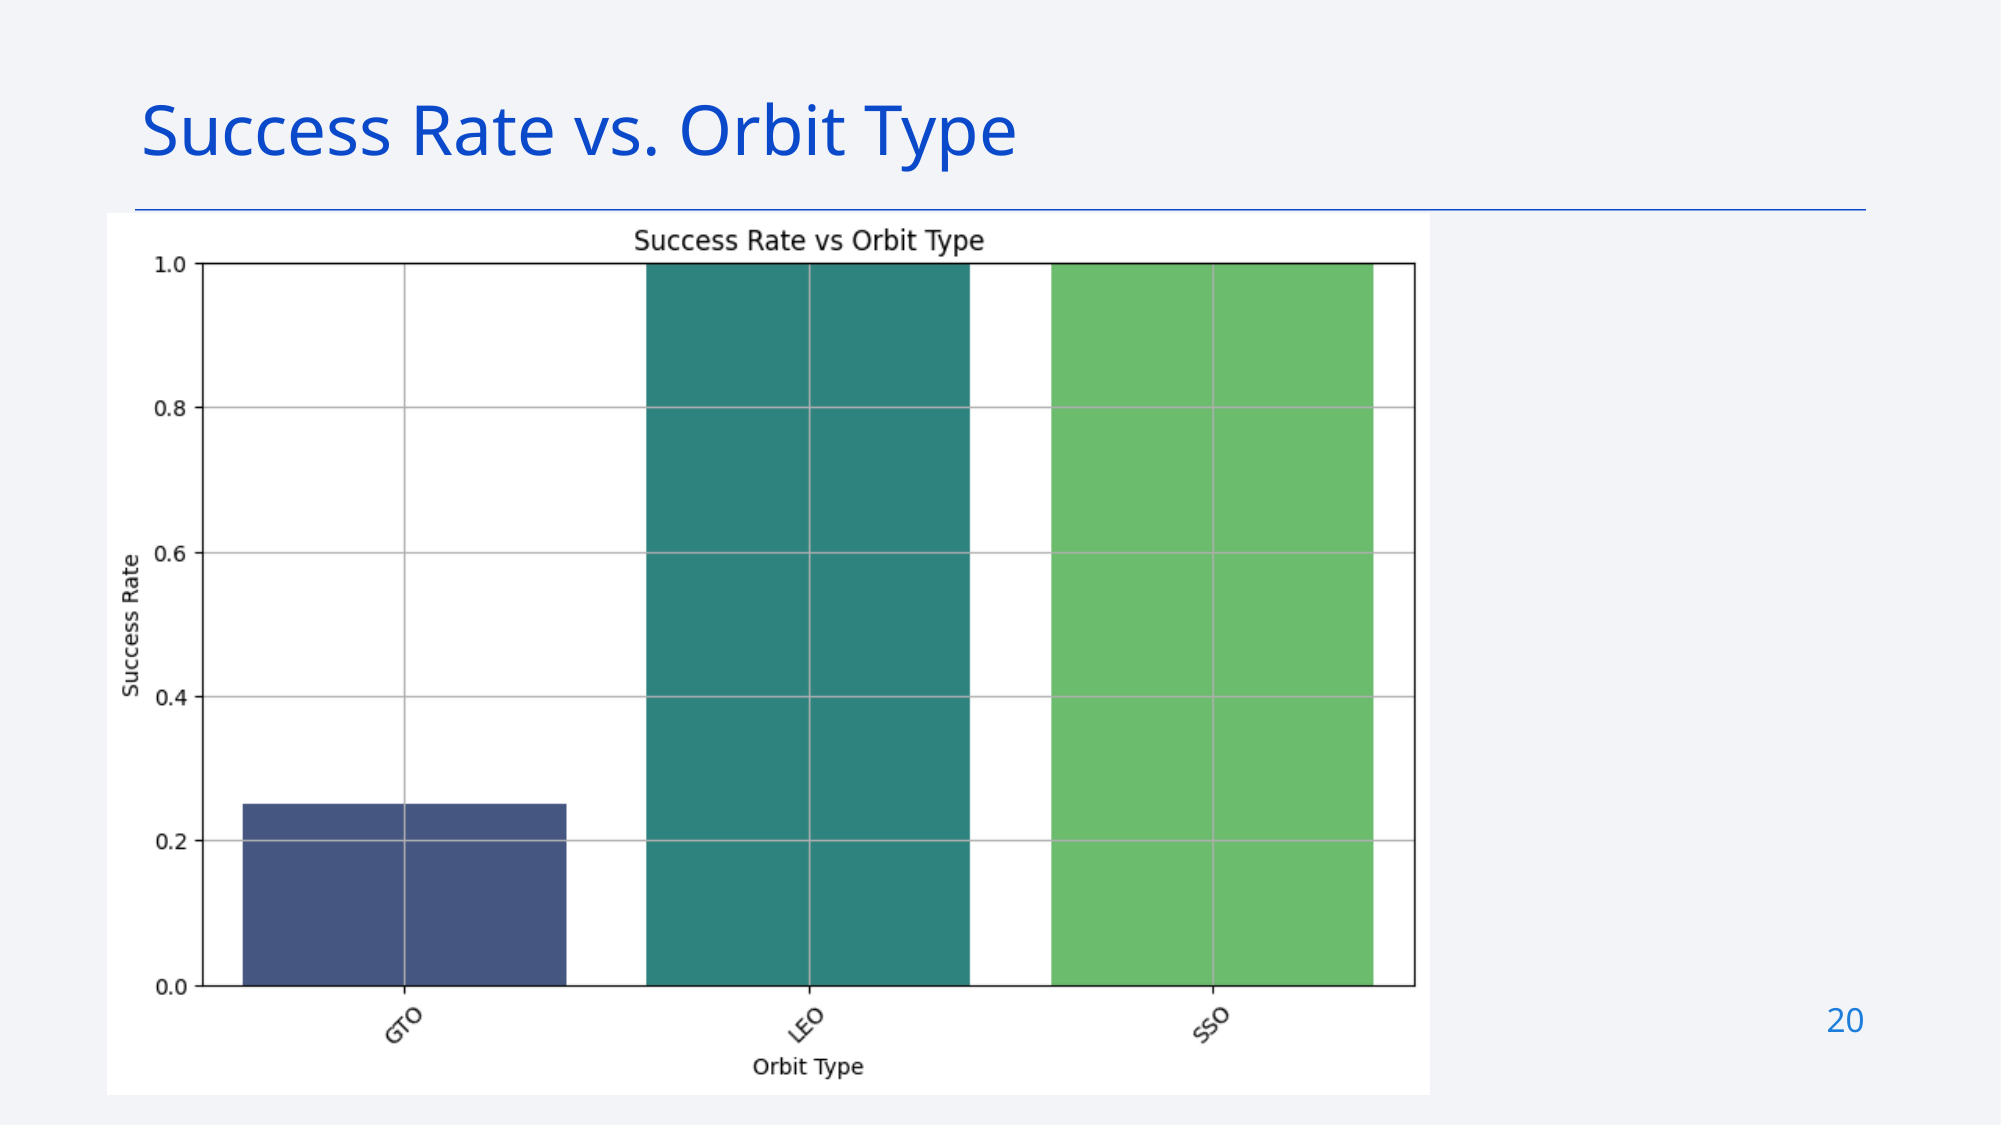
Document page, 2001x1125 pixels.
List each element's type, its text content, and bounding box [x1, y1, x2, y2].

text_box Success Rate vs. Orbit Type [126, 88, 1852, 179]
slide_number 20 [1430, 988, 1880, 1055]
picture [0, 0, 2001, 1125]
